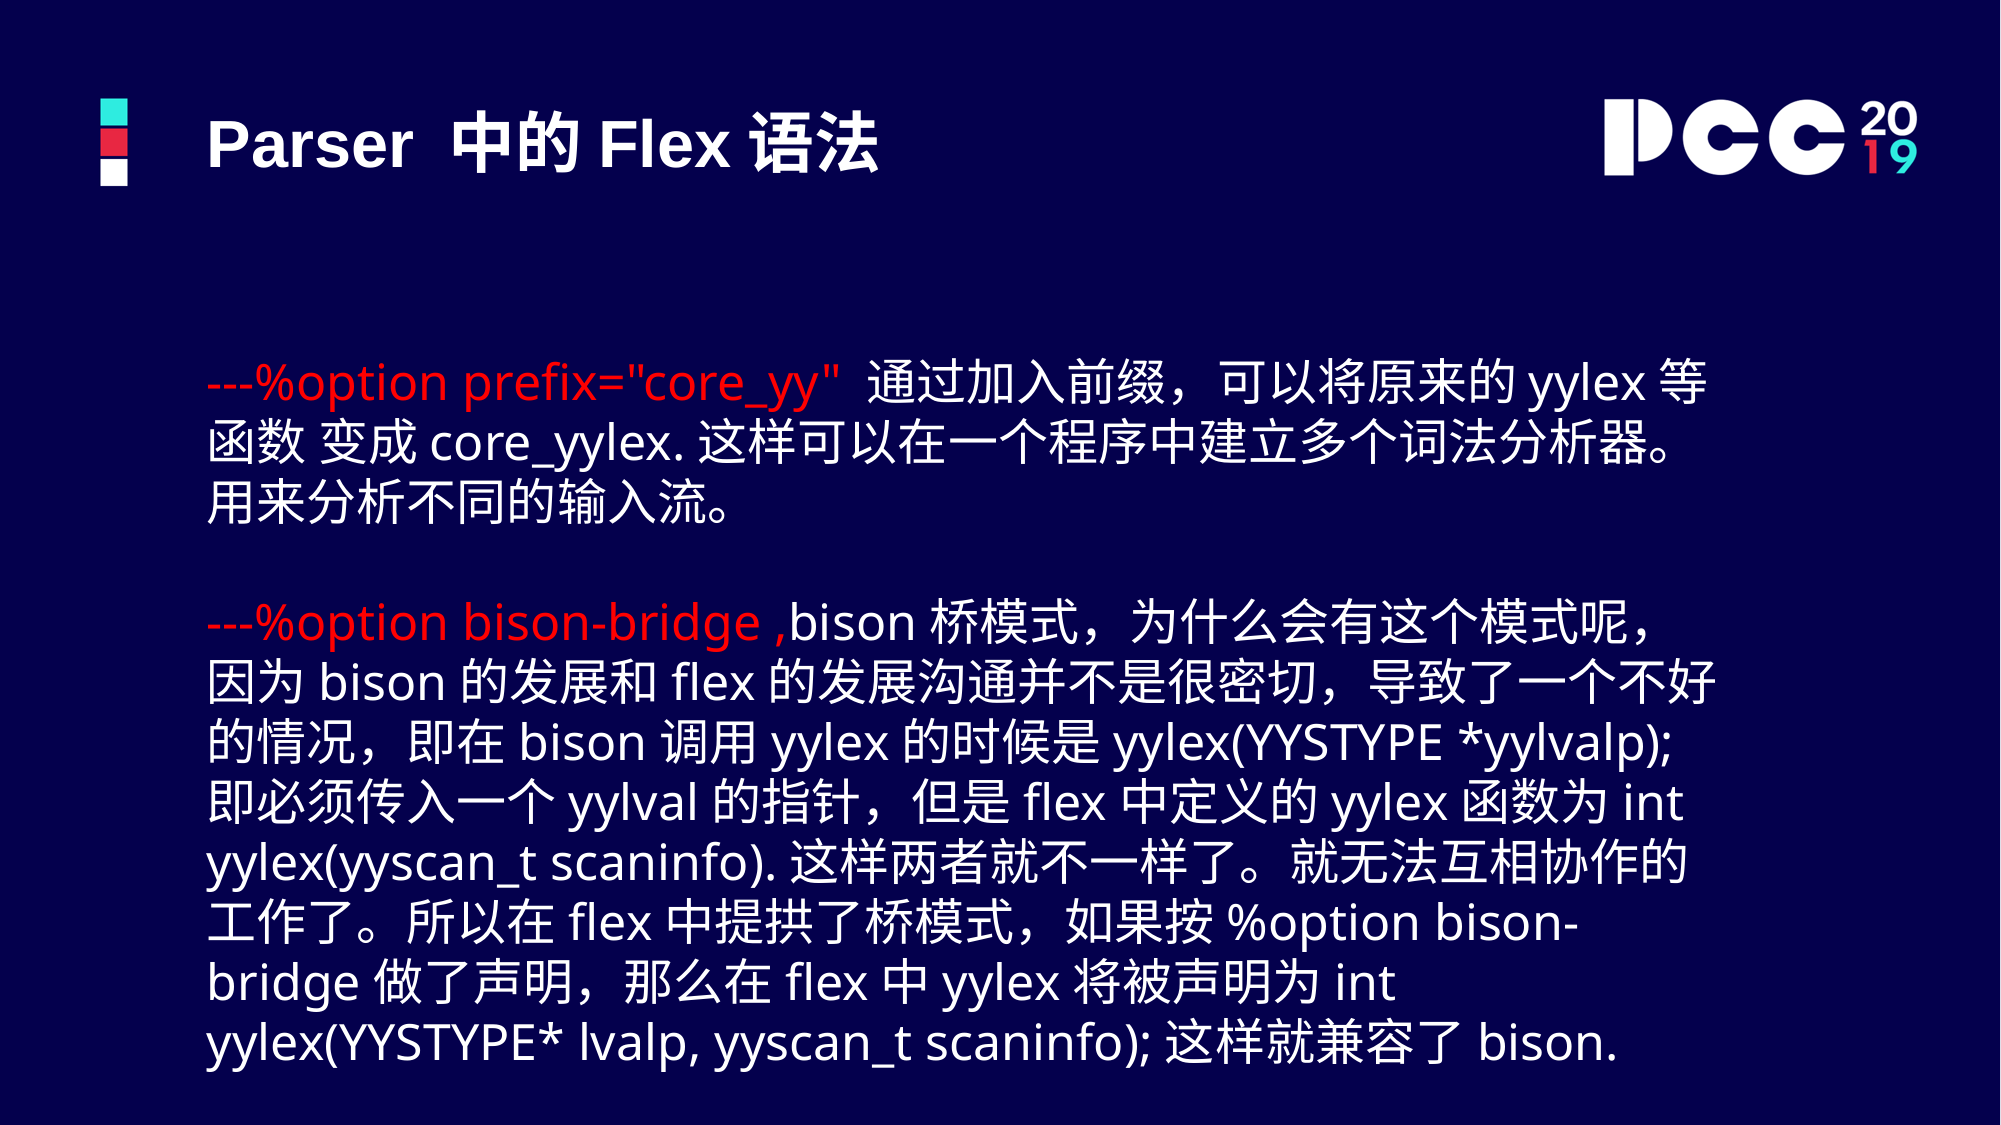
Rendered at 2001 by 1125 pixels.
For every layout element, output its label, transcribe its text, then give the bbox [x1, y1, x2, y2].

picture [0, 0, 2001, 1125]
text_box Parser 中的Flex语法 [192, 93, 945, 189]
text_box ---%option prefix="core_yy" 通过加入前缀，可以将原来的yylex等函数 变成core_yylex.这样可以在一个程序中建立多个词法分析器。用来分析不同的输入流。 ---%option bison-bridge ,bison桥模式，为什么会有这个模式呢，因为bison的发展和flex的发展沟通并不是很密切，导致了一个不好的情况，即在bison调用yylex的时候是yylex(YYSTYPE *yylvalp); 即必须传入一个yylval的指针，但是flex中定义的yylex函数为int yylex(yyscan_t scaninfo).这样两者就不一样了。就无法互相协作的工作了。所以在flex中提拱了桥模式，如果按%option bison-bridge做了声明，那么在flex中yylex将被声明为int yylex(YYSTYPE* lvalp, yyscan_t scaninfo);这样就兼容了bison. [192, 342, 1744, 1125]
